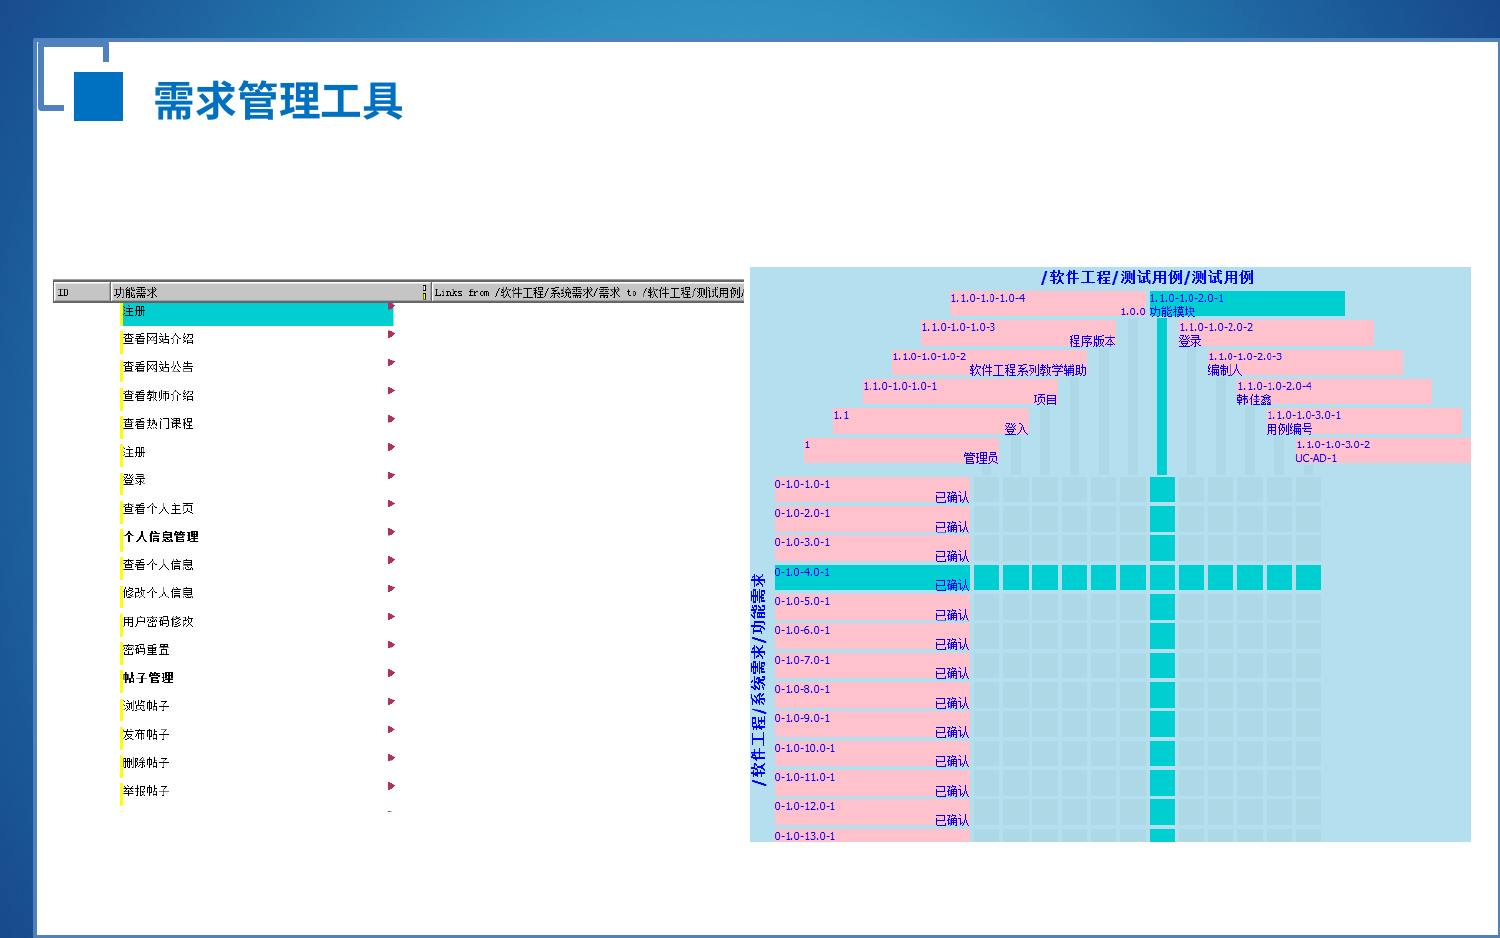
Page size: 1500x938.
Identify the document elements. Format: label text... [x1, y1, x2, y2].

text_box [67, 65, 130, 128]
picture [749, 267, 1471, 842]
text_box [39, 41, 108, 110]
picture [52, 279, 744, 812]
text_box [33, 38, 1500, 938]
picture [0, 0, 1500, 938]
text_box 需求管理工具 [139, 67, 420, 132]
